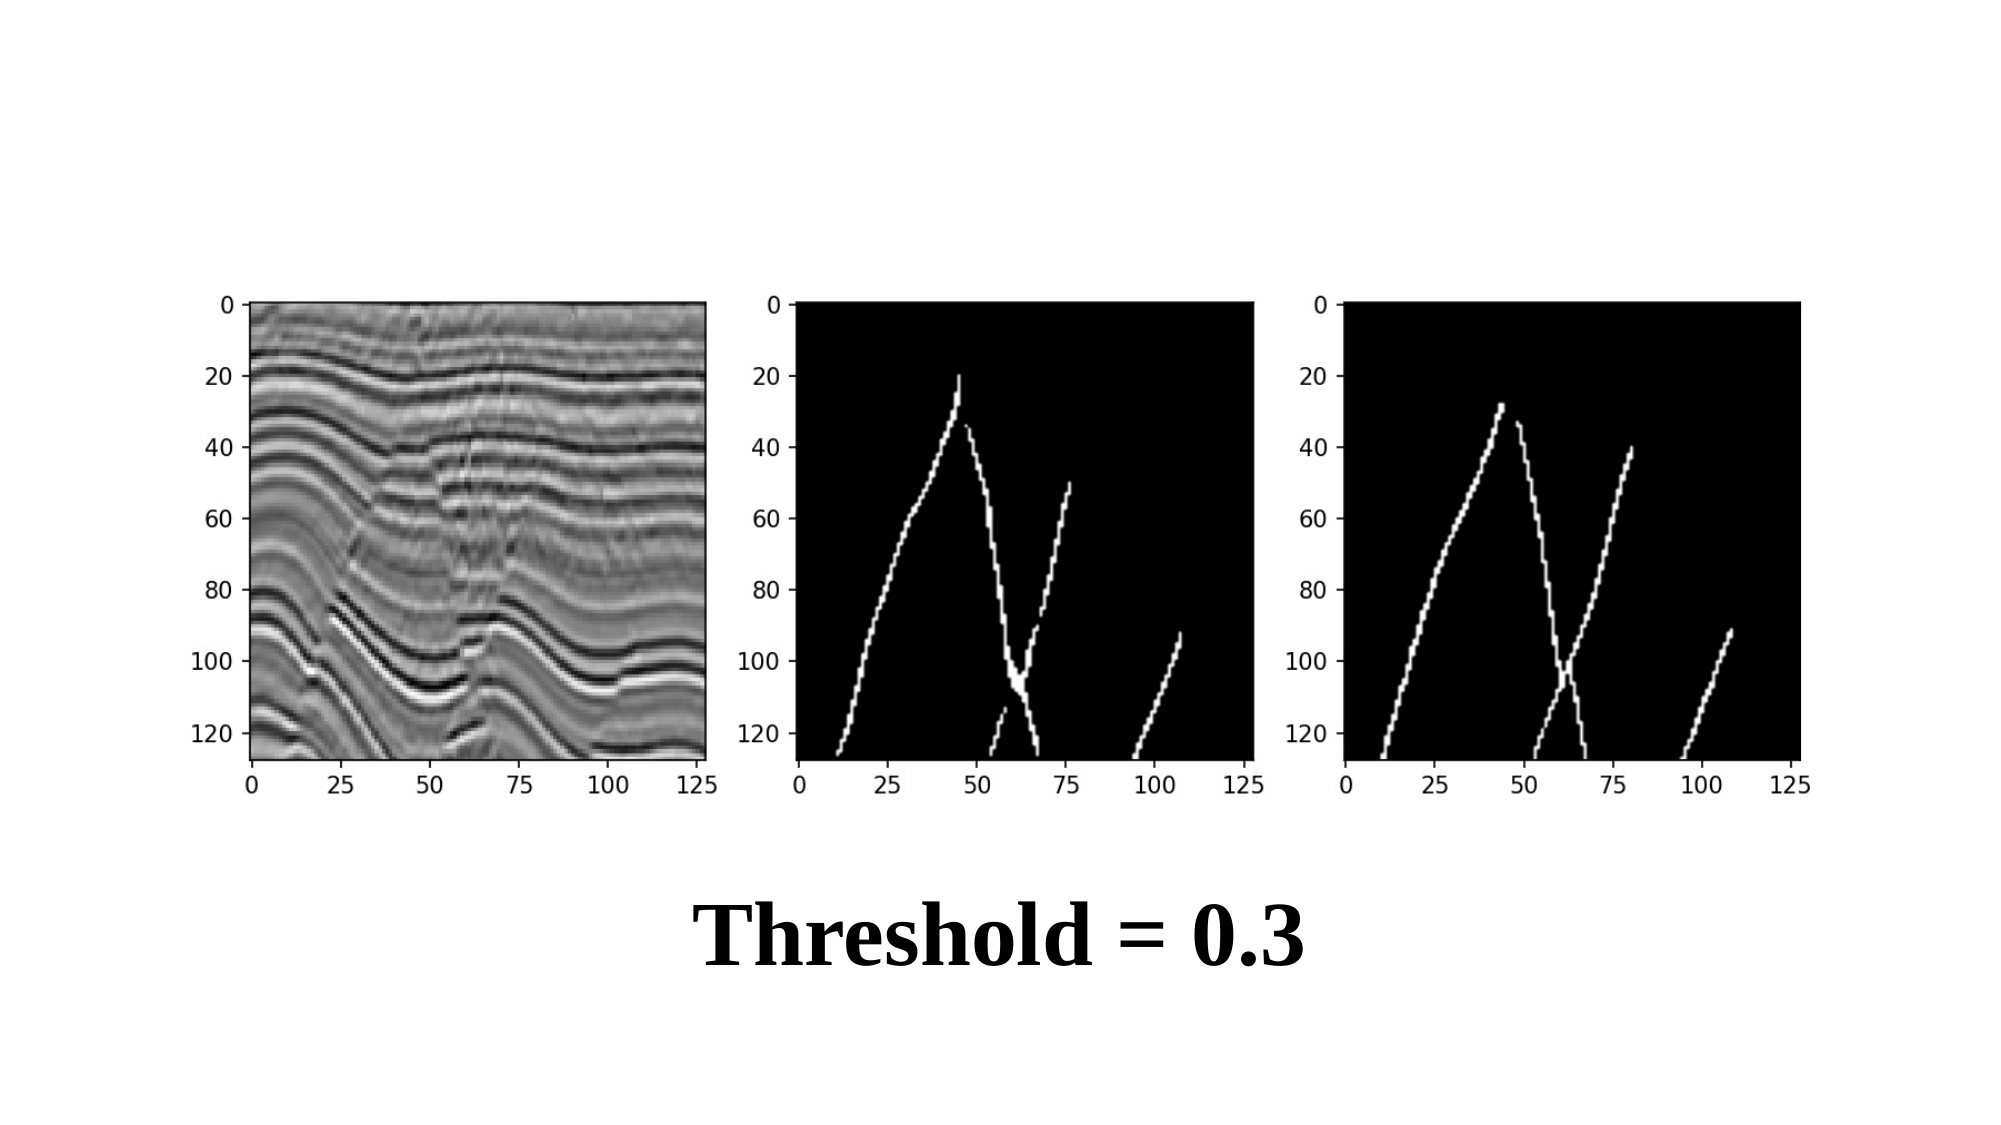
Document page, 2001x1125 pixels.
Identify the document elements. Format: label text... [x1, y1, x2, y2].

picture [0, 199, 2000, 867]
text_box Threshold = 0.3 [0, 867, 2000, 992]
